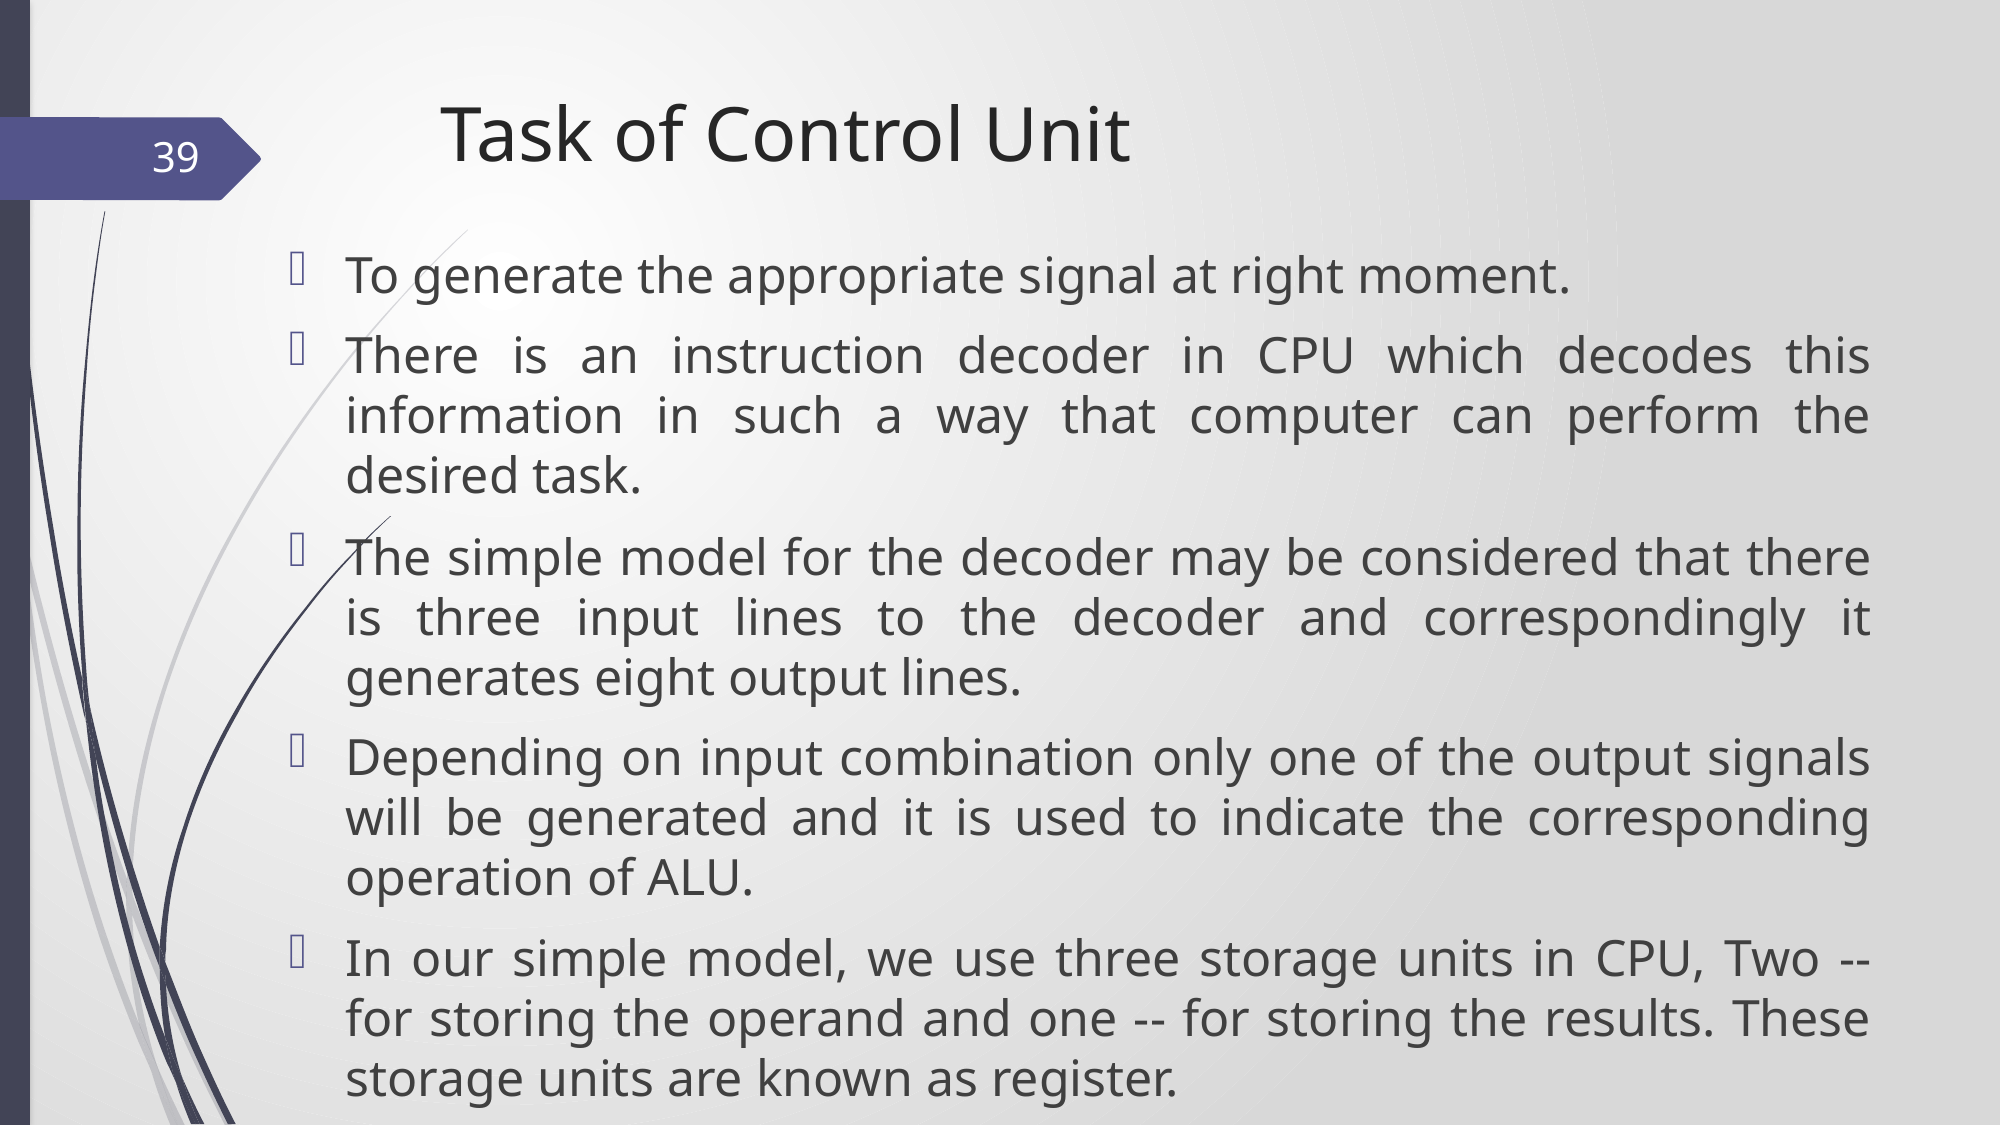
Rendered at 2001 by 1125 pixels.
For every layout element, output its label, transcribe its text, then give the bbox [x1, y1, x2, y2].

title Task of Control Unit [425, 78, 1888, 224]
slide_number 39 [87, 129, 216, 190]
list To generate the appropriate signal at right moment. There is an instruction decoder in CPU which decodes this information in such a way that computer can perform the desired task. The simple model for the decoder may be considered that there is three input lines to the decoder and correspondingly it generates eight output lines. Depending on input combination only one of the output signals will be generated and it is used to indicate the corresponding operation of ALU. In our simple model, we use three storage units in CPU, Two -- for storing the operand and one -- for storing the results. These storage units are known as register. [273, 235, 1888, 970]
